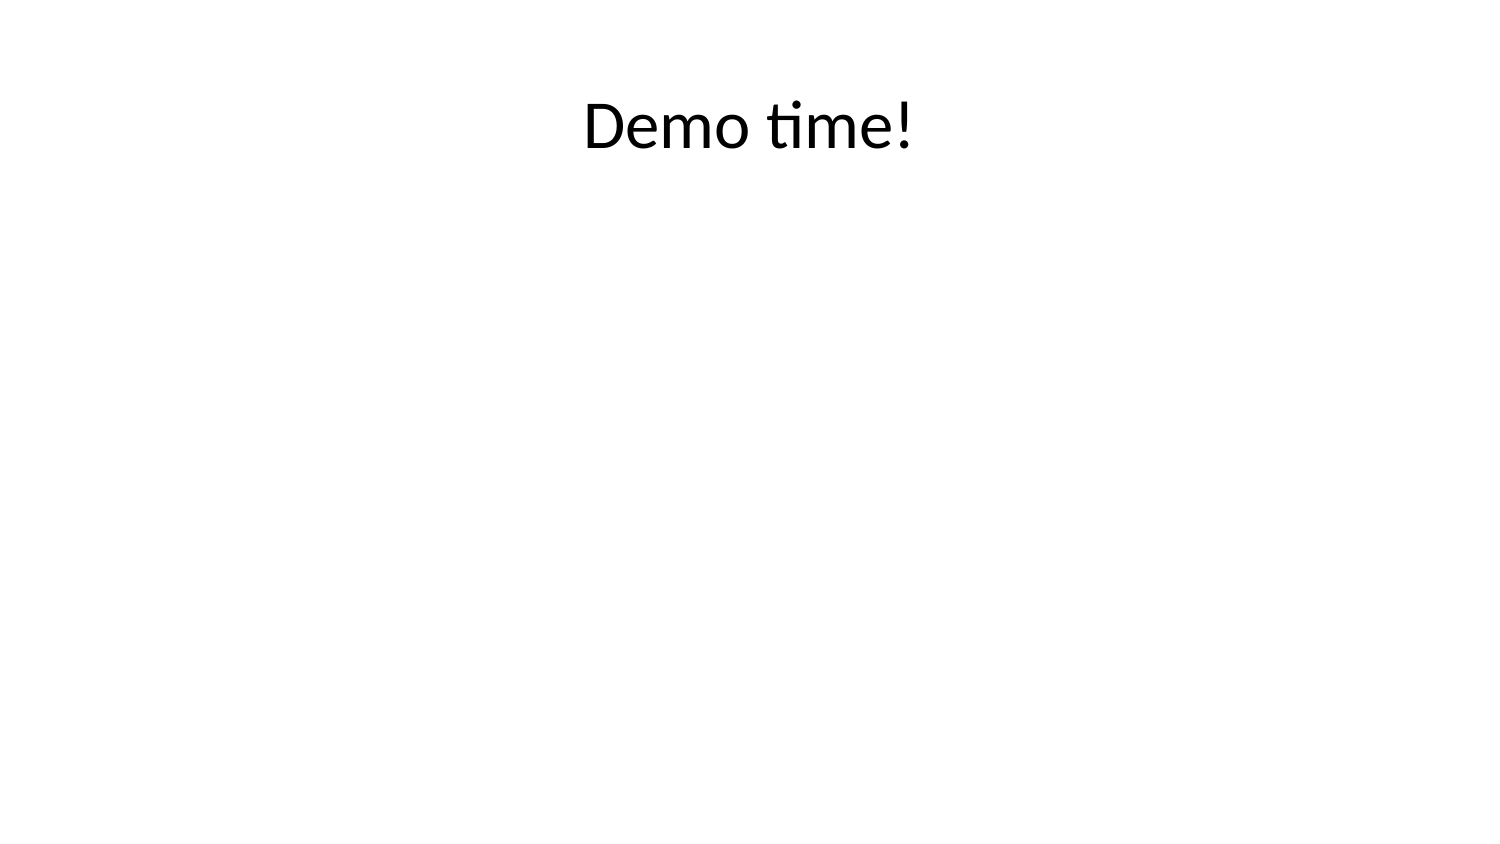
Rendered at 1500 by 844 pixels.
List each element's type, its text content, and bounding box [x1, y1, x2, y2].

title Demo time! [103, 44, 1397, 208]
